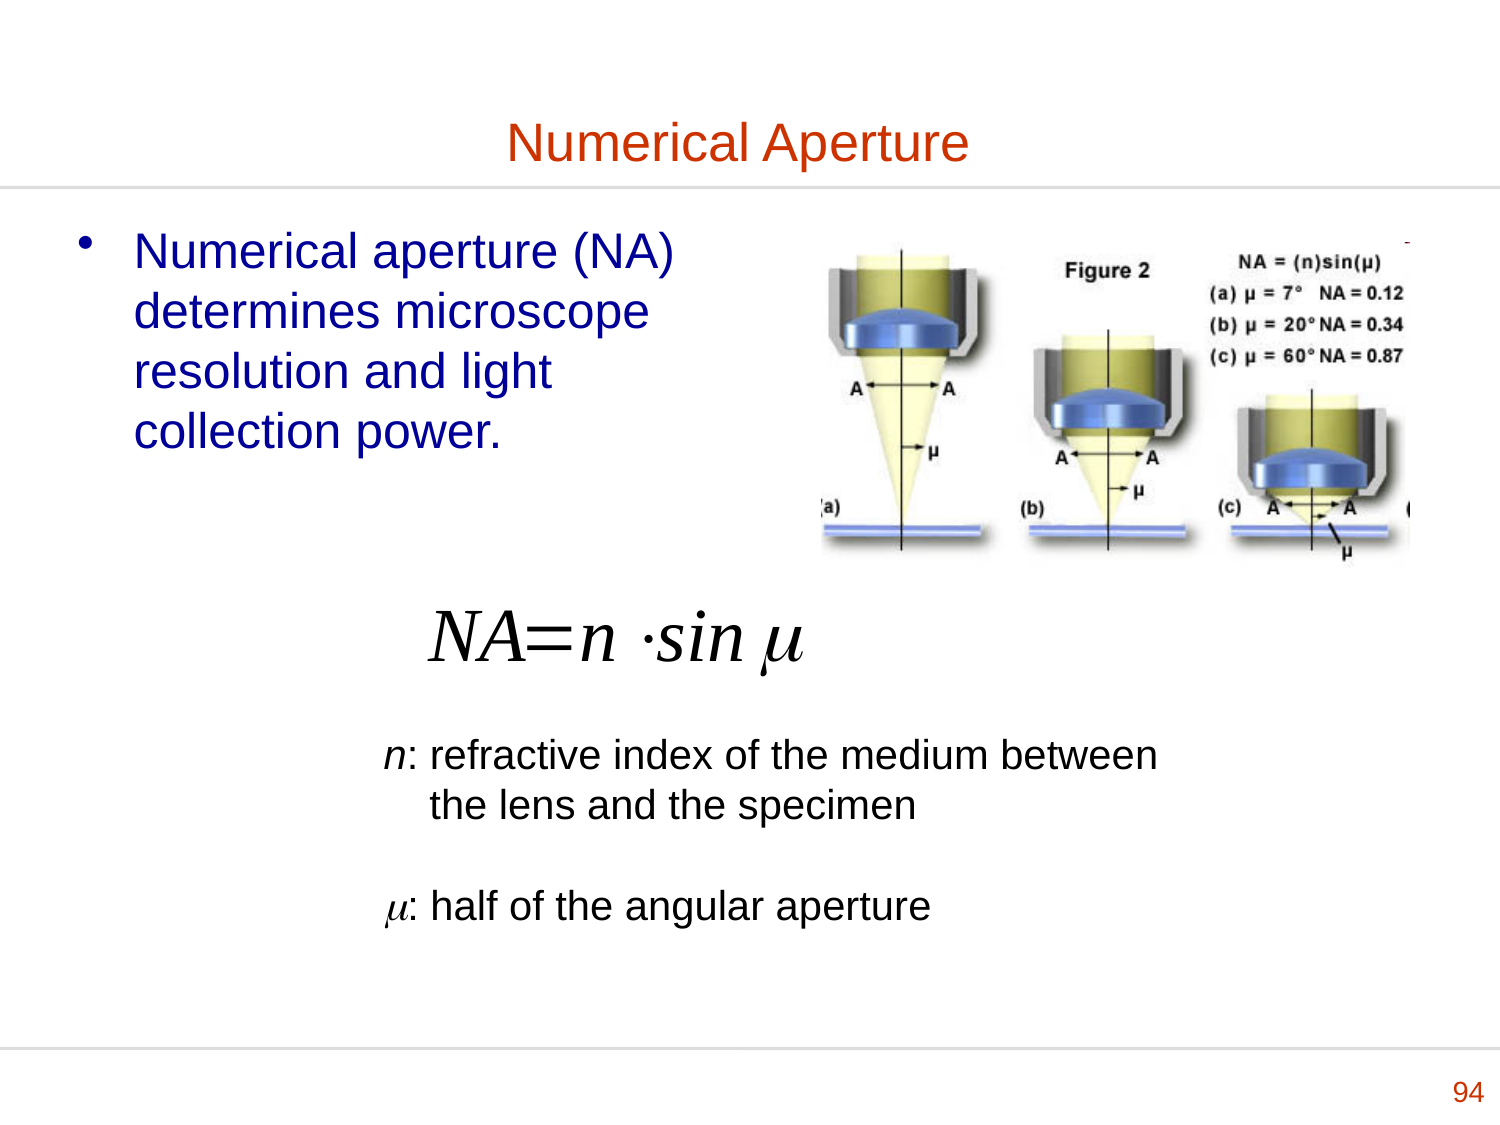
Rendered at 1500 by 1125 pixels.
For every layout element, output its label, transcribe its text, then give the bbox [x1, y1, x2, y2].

slide_number 94 [1149, 1065, 1500, 1104]
text_box n: refractive index of the medium between the lens and the specimen : half of the angular aperture [368, 731, 1110, 925]
list Numerical aperture (NA) determines microscope resolution and light collection power. [62, 210, 786, 954]
title Numerical Aperture [64, 99, 1415, 187]
picture [821, 241, 1410, 568]
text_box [412, 590, 820, 694]
